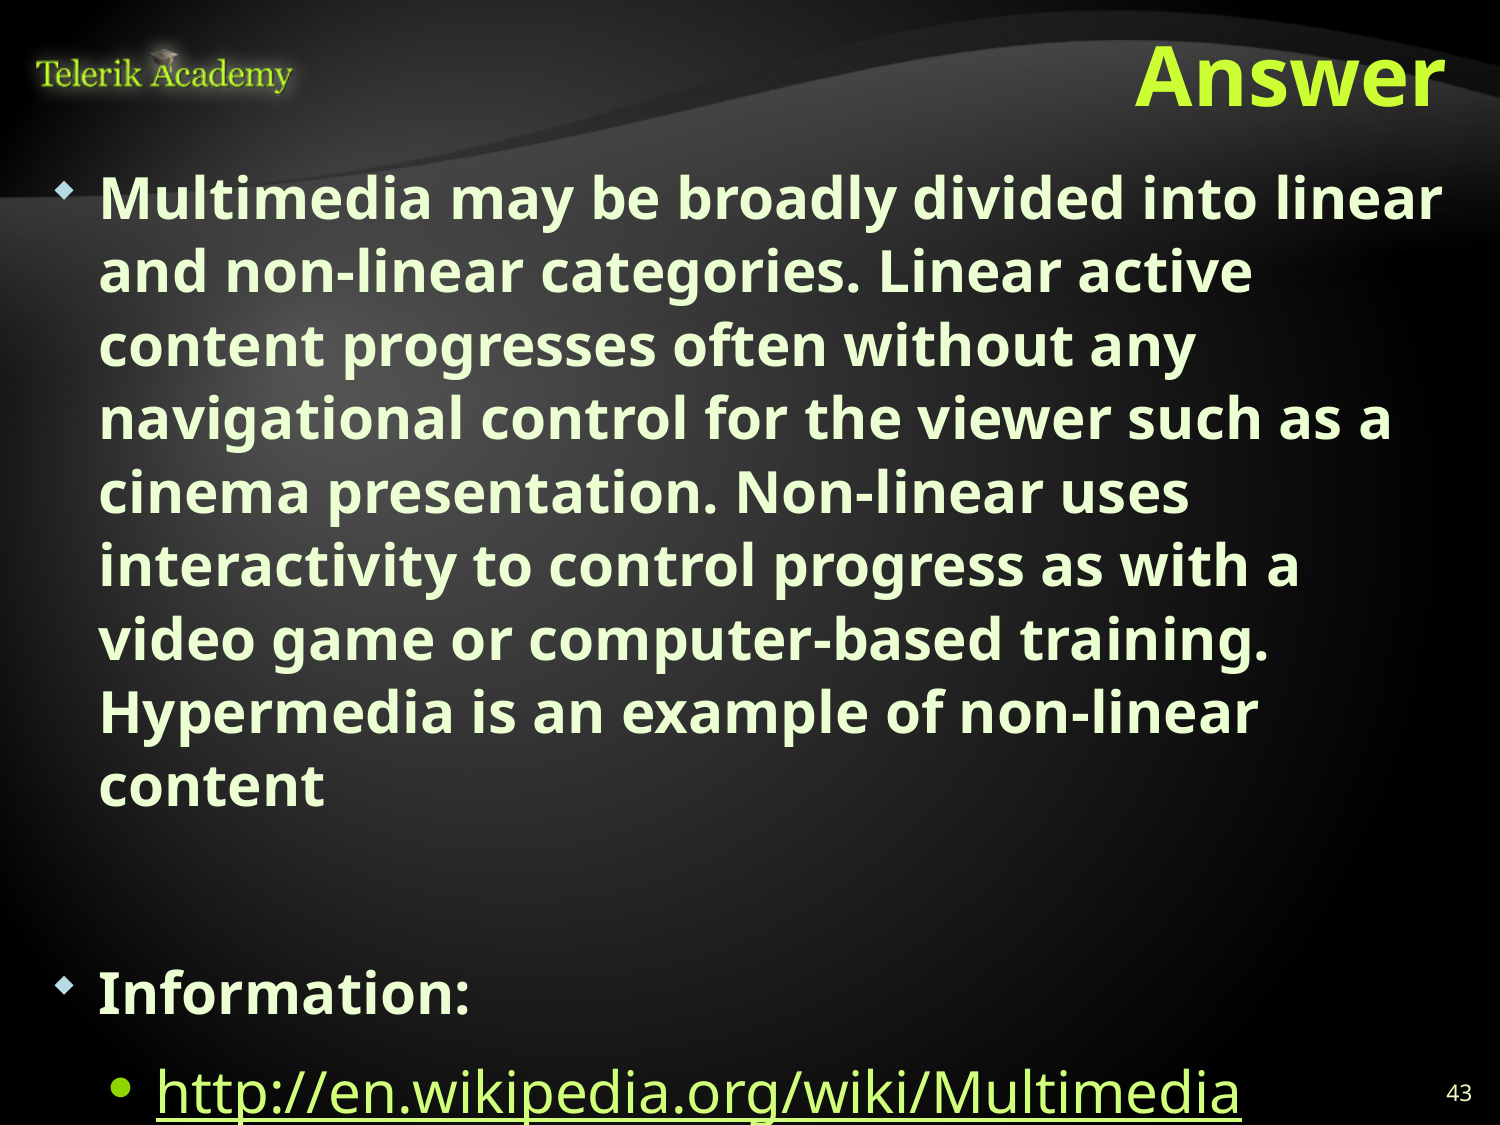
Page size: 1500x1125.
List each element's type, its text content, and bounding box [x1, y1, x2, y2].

picture [0, 0, 1500, 1125]
title Answer [300, 12, 1463, 149]
list Multimedia may be broadly divided into linear and non-linear categories. Linear active content progresses often without any navigational control for the viewer such as a cinema presentation. Non-linear uses interactivity to control progress as with a video game or computer-based training. Hypermedia is an example of non-linear content Information: http://en.wikipedia.org/wiki/Multimedia [37, 149, 1463, 1100]
slide_number 43 [1412, 1074, 1488, 1113]
